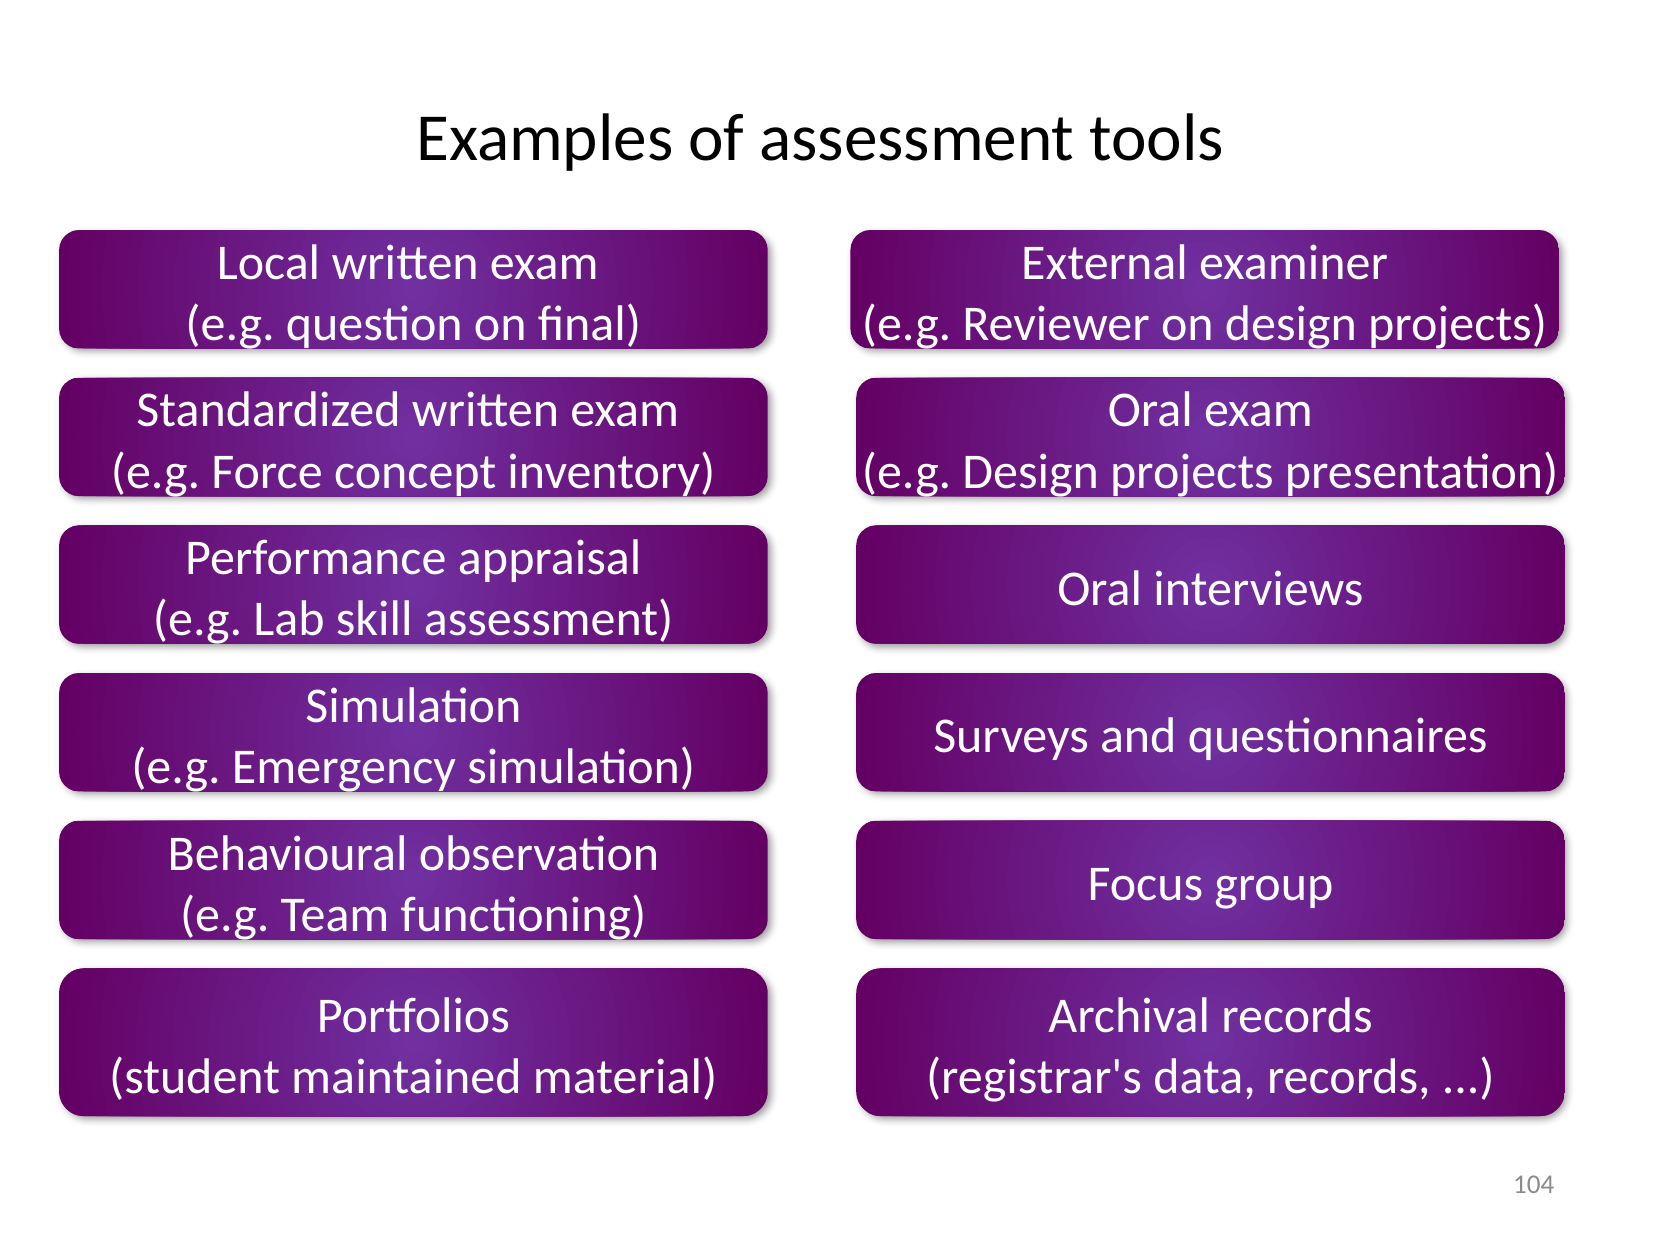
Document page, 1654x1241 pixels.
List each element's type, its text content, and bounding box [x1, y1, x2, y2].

title Examples of assessment tools [76, 84, 1565, 183]
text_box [58, 229, 1566, 1117]
slide_number 104 [1185, 1149, 1571, 1216]
